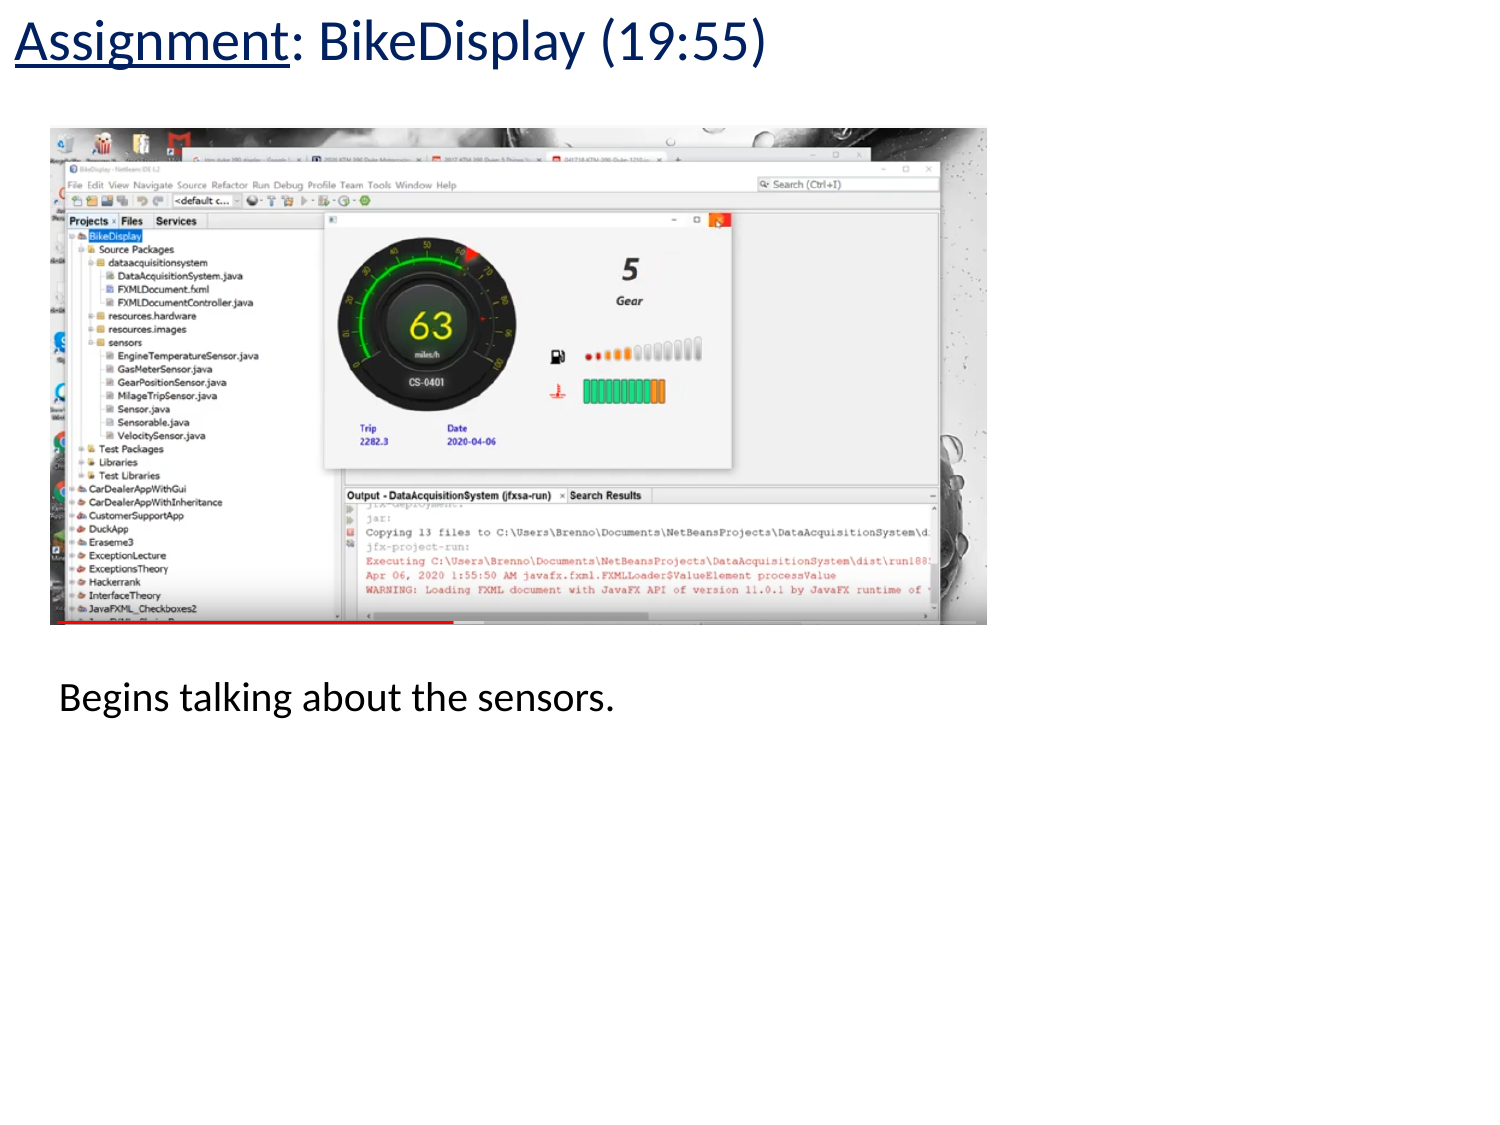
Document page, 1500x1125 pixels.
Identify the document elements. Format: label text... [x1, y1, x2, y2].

text_box Assignment: BikeDisplay (19:55) [0, 0, 1335, 80]
text_box Begins talking about the sensors. [44, 662, 1257, 778]
picture [49, 124, 988, 626]
